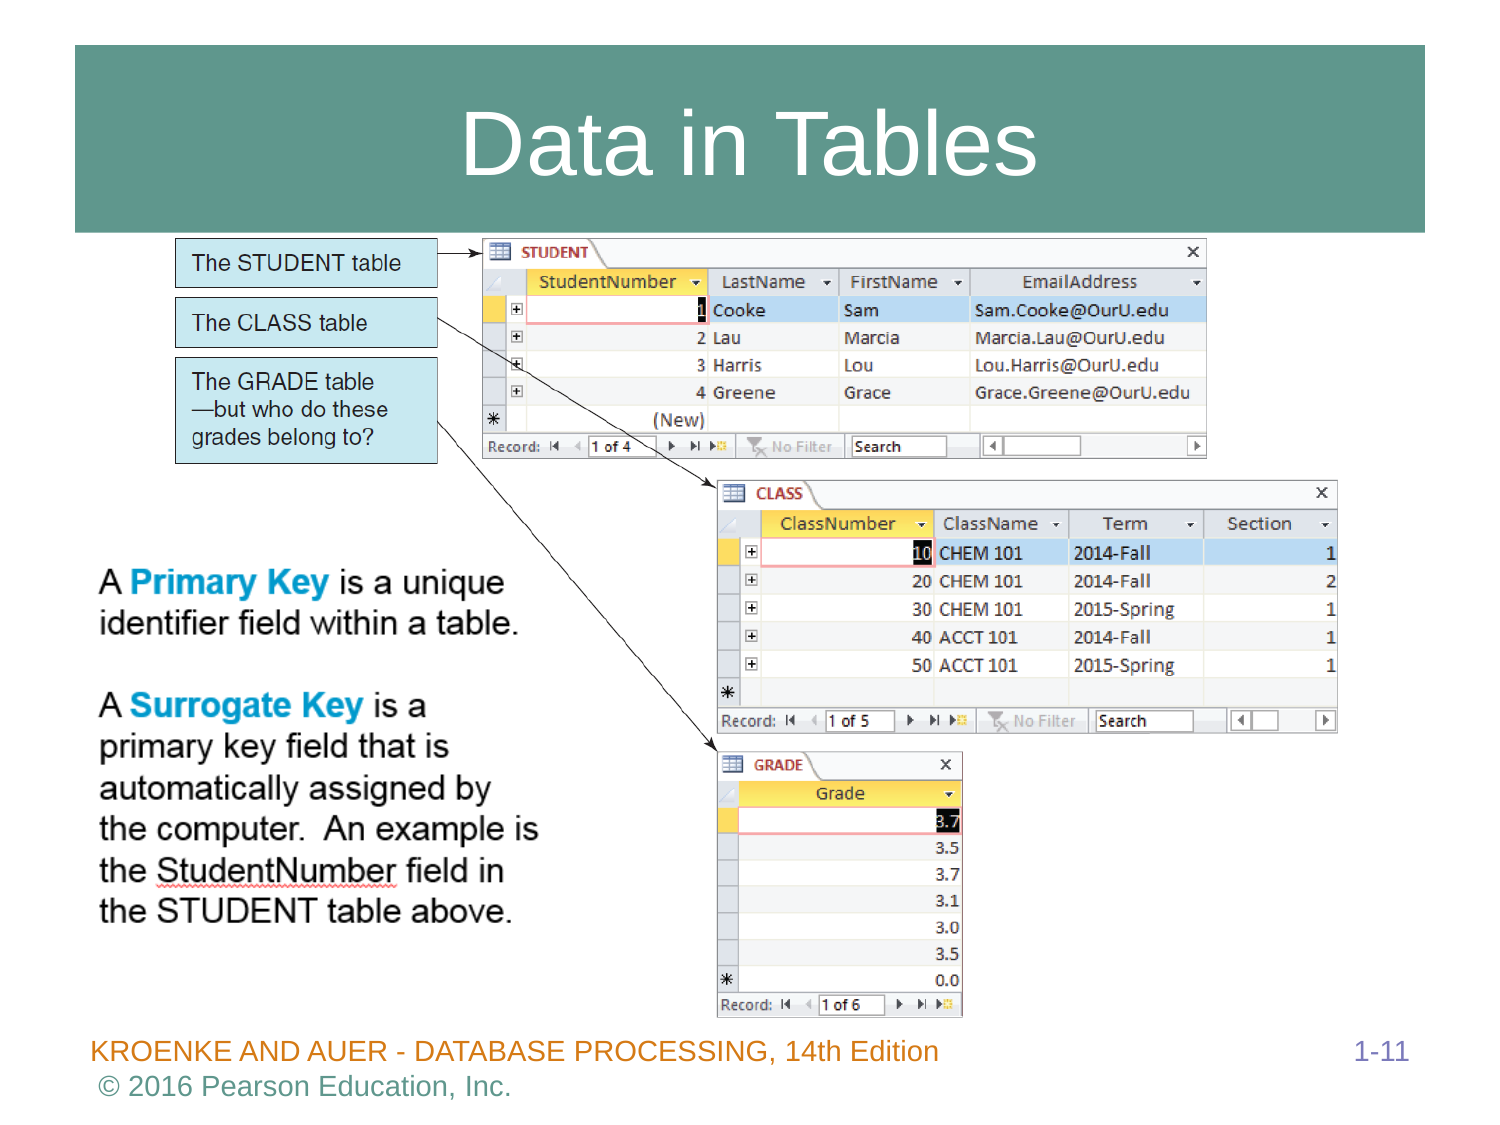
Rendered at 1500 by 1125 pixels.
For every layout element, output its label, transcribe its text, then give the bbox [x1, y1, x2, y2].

slide_number 1-11 [1074, 1024, 1426, 1103]
title Data in Tables [74, 44, 1426, 233]
picture [87, 237, 1338, 1018]
footer KROENKE AND AUER - DATABASE PROCESSING, 14th Edition © 2016 Pearson Education, Inc. [74, 1024, 963, 1104]
